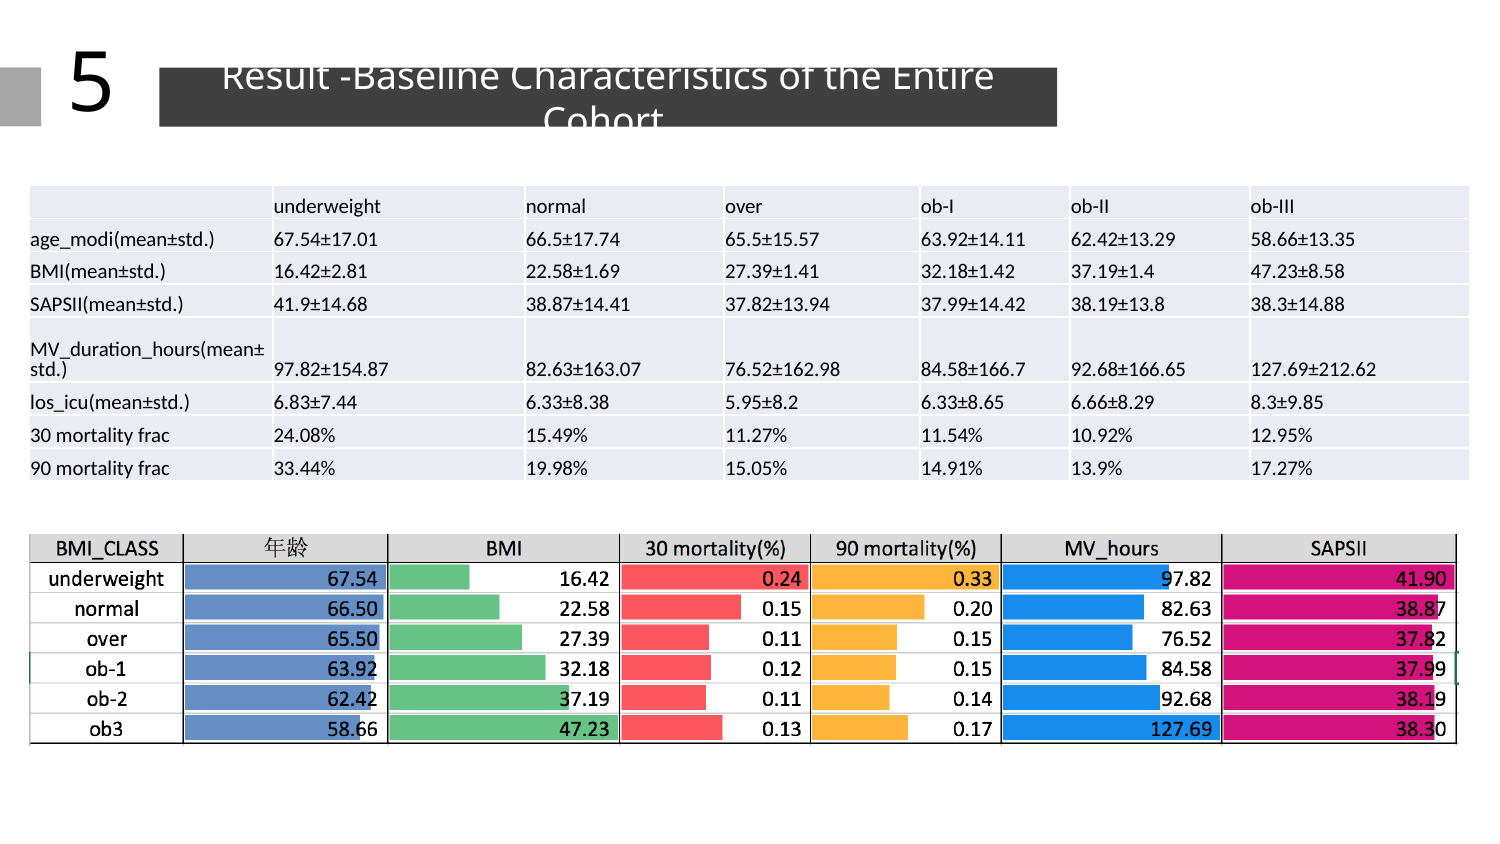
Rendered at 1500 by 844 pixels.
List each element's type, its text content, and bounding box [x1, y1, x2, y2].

table_cell 41.9±14.68 [274, 285, 524, 316]
table_cell 6.83±7.44 [274, 383, 524, 414]
table_cell 37.82±13.94 [725, 285, 919, 316]
table_cell 13.9% [1071, 449, 1249, 480]
table_header ob-I [921, 186, 1069, 218]
table_cell 6.33±8.65 [921, 383, 1069, 414]
table_cell 63.92±14.11 [921, 219, 1069, 251]
table_cell 17.27% [1251, 449, 1469, 480]
table_cell 47.23±8.58 [1251, 252, 1469, 283]
table_cell 15.05% [725, 449, 919, 480]
table_cell 58.66±13.35 [1251, 219, 1469, 251]
text_box [0, 65, 43, 129]
table_cell 10.92% [1071, 416, 1249, 447]
table_cell los_icu(mean±std.) [30, 383, 272, 414]
table_cell 6.33±8.38 [526, 383, 723, 414]
table_cell 15.49% [526, 416, 723, 447]
table_cell 66.5±17.74 [526, 219, 723, 251]
table_cell MV_duration_hours(mean±std.) [30, 318, 272, 381]
table_header over [725, 186, 919, 218]
table_cell 8.3±9.85 [1251, 383, 1469, 414]
table_cell BMI(mean±std.) [30, 252, 272, 283]
table_cell 24.08% [274, 416, 524, 447]
table_cell 11.54% [921, 416, 1069, 447]
table_cell 76.52±162.98 [725, 318, 919, 381]
table_cell 12.95% [1251, 416, 1469, 447]
table_cell 32.18±1.42 [921, 252, 1069, 283]
picture [29, 534, 1460, 746]
table_cell 11.27% [725, 416, 919, 447]
table_cell 22.58±1.69 [526, 252, 723, 283]
table_cell 84.58±166.7 [921, 318, 1069, 381]
table_cell age_modi(mean±std.) [30, 219, 272, 251]
text_box Result -Baseline Characteristics of the Entire Cohort [183, 65, 1059, 129]
table_cell 6.66±8.29 [1071, 383, 1249, 414]
text_box 5 [53, 20, 183, 135]
table_cell 67.54±17.01 [274, 219, 524, 251]
table_cell 33.44% [274, 449, 524, 480]
table_header [30, 186, 272, 218]
table_cell 37.19±1.4 [1071, 252, 1249, 283]
table_cell 37.99±14.42 [921, 285, 1069, 316]
table_cell 27.39±1.41 [725, 252, 919, 283]
table_cell 38.3±14.88 [1251, 285, 1469, 316]
table_cell 38.87±14.41 [526, 285, 723, 316]
table_header ob-II [1071, 186, 1249, 218]
table_cell 62.42±13.29 [1071, 219, 1249, 251]
table_cell 19.98% [526, 449, 723, 480]
table_cell 90 mortality frac [30, 449, 272, 480]
table_cell 16.42±2.81 [274, 252, 524, 283]
table_header normal [526, 186, 723, 218]
table_cell 97.82±154.87 [274, 318, 524, 381]
table_cell 14.91% [921, 449, 1069, 480]
table_cell 82.63±163.07 [526, 318, 723, 381]
table_cell 30 mortality frac [30, 416, 272, 447]
table_cell SAPSII(mean±std.) [30, 285, 272, 316]
table_cell 38.19±13.8 [1071, 285, 1249, 316]
table_cell 65.5±15.57 [725, 219, 919, 251]
table_cell 92.68±166.65 [1071, 318, 1249, 381]
table_header underweight [274, 186, 524, 218]
table_header ob-III [1251, 186, 1469, 218]
table_cell 127.69±212.62 [1251, 318, 1469, 381]
table_cell 5.95±8.2 [725, 383, 919, 414]
